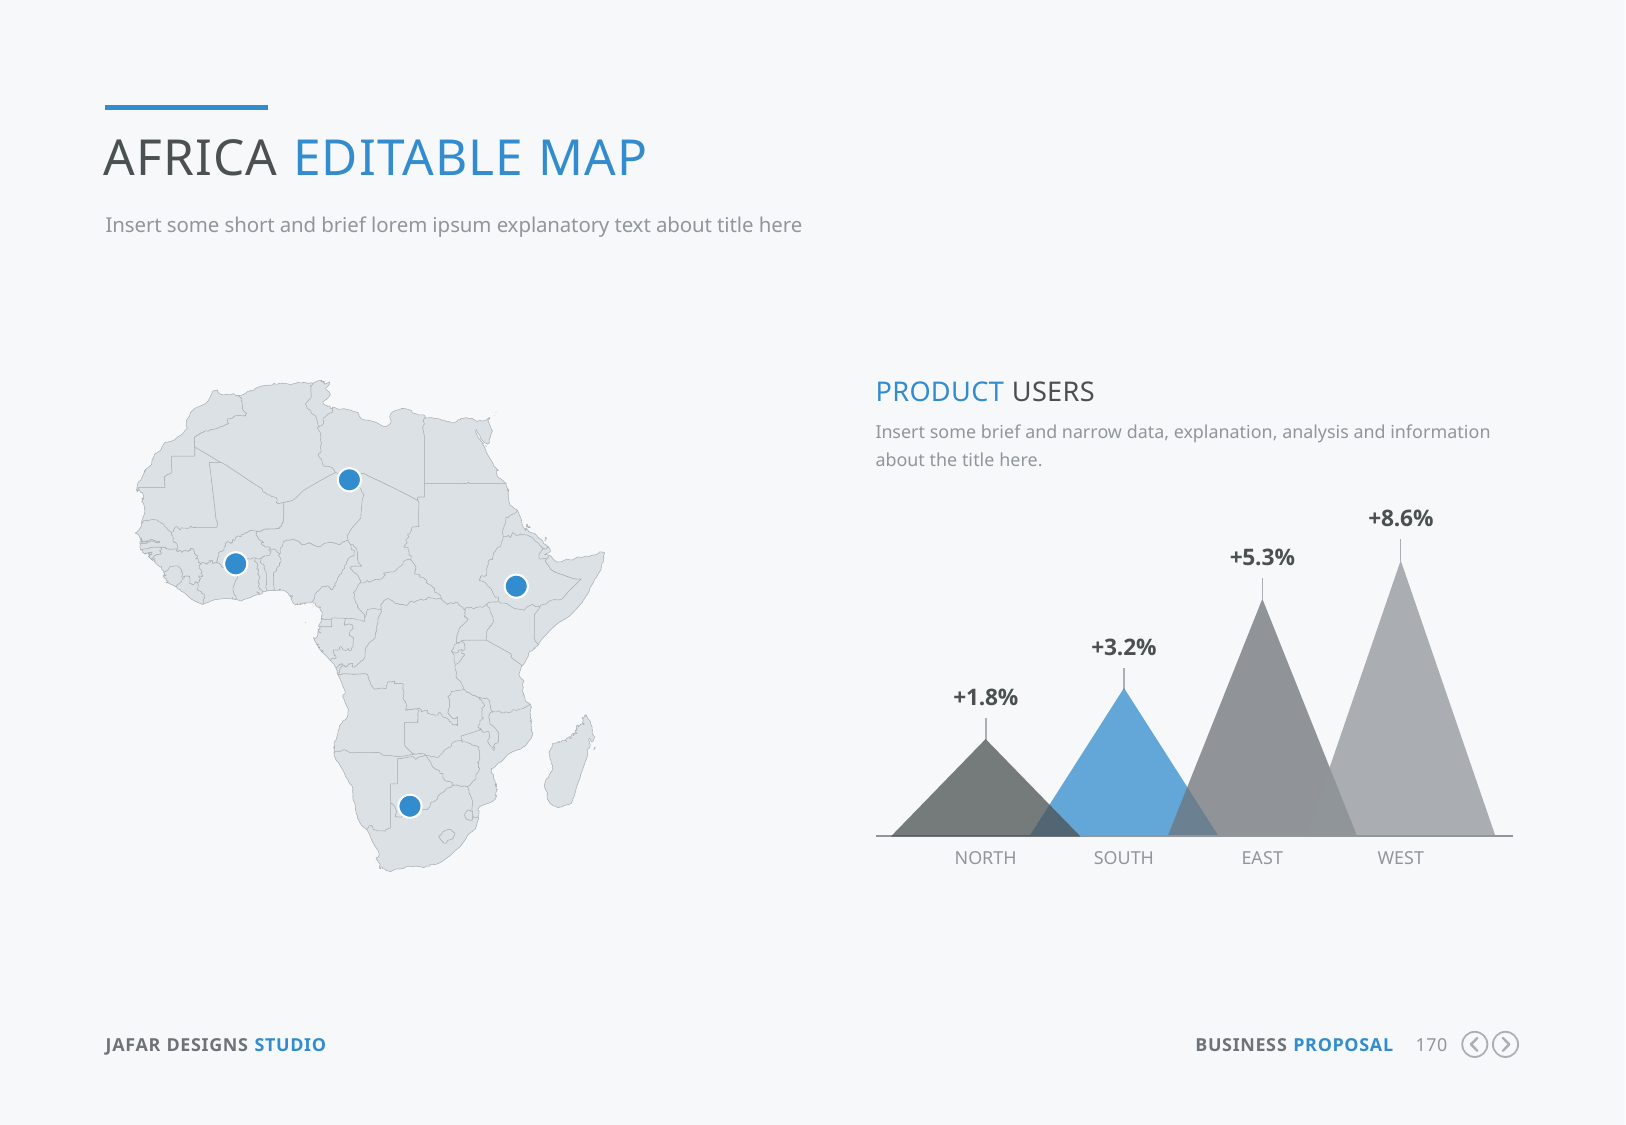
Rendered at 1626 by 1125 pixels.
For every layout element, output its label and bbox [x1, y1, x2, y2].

text_box [1341, 846, 1461, 868]
text_box [875, 374, 1519, 472]
text_box [1202, 846, 1322, 868]
text_box [1202, 542, 1322, 570]
list [103, 125, 1518, 188]
text_box [875, 539, 1513, 838]
text_box [926, 682, 1046, 711]
text_box [926, 846, 1046, 868]
text_box [135, 379, 605, 872]
text_box [1064, 846, 1184, 868]
text_box [1341, 504, 1461, 532]
list [105, 209, 1519, 241]
text_box [1064, 633, 1184, 661]
